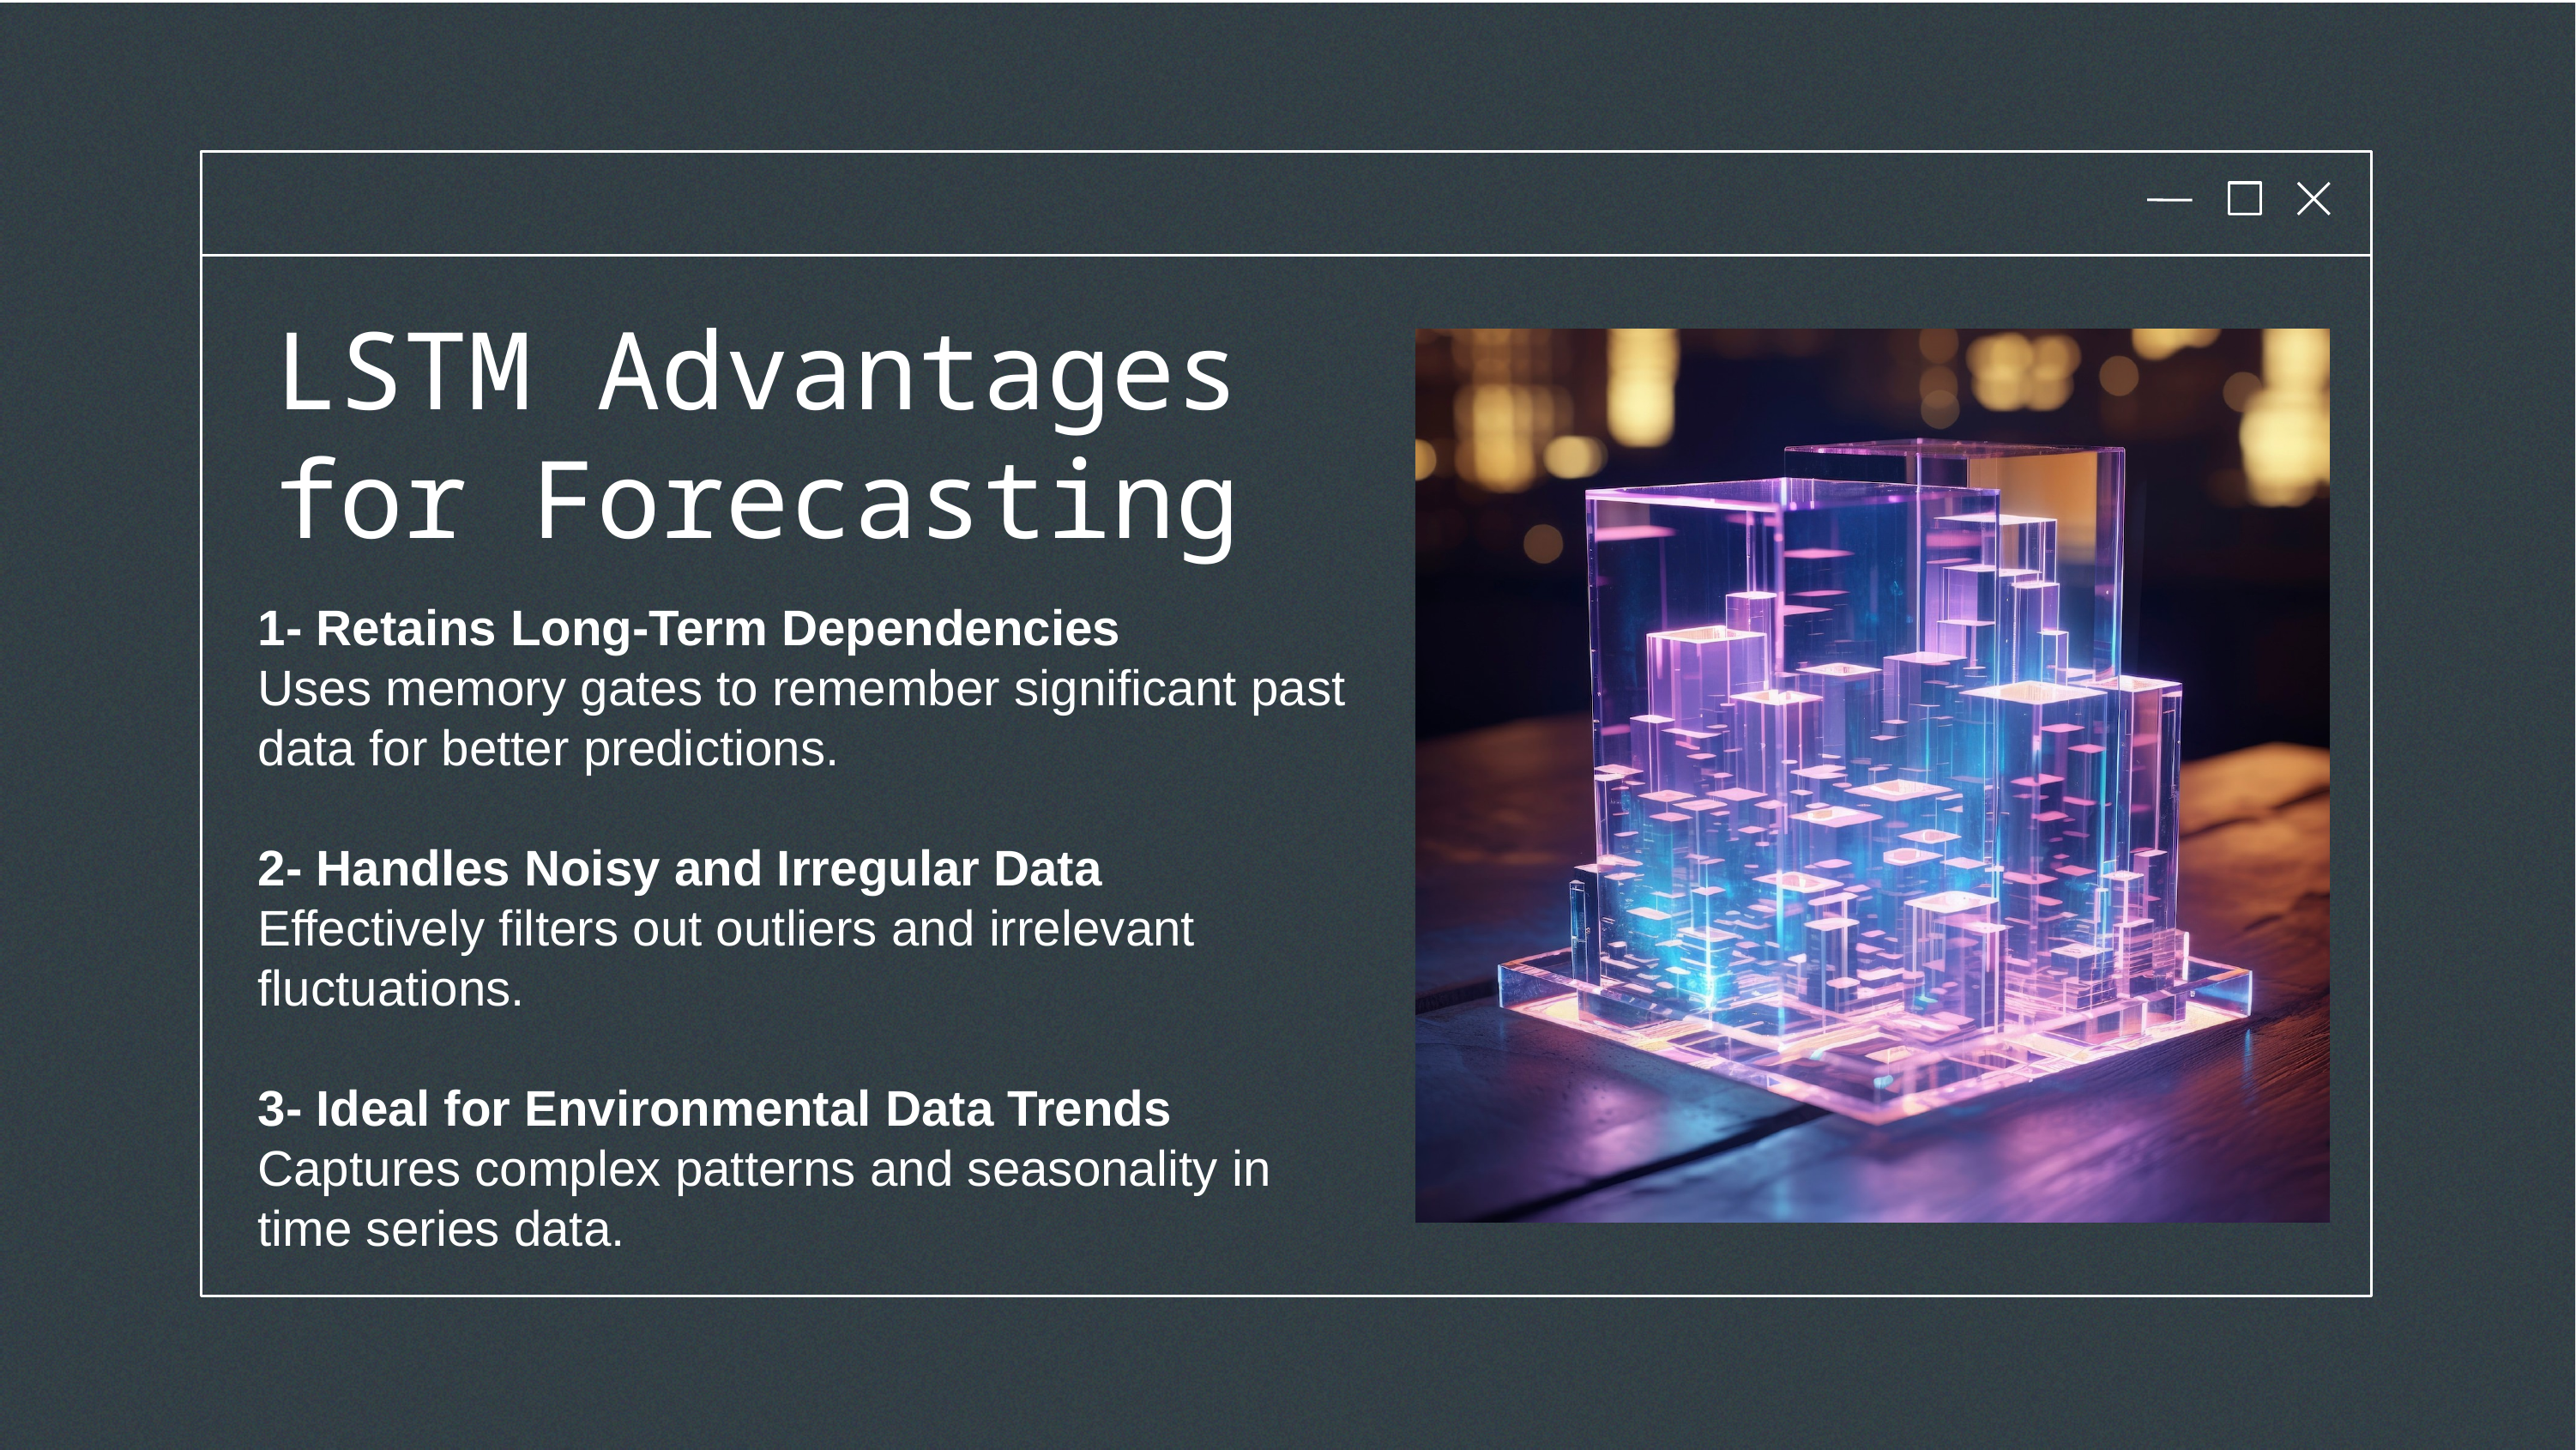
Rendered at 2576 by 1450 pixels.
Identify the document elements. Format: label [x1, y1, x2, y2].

text_box [199, 149, 2374, 1298]
picture [0, 3, 2576, 1450]
